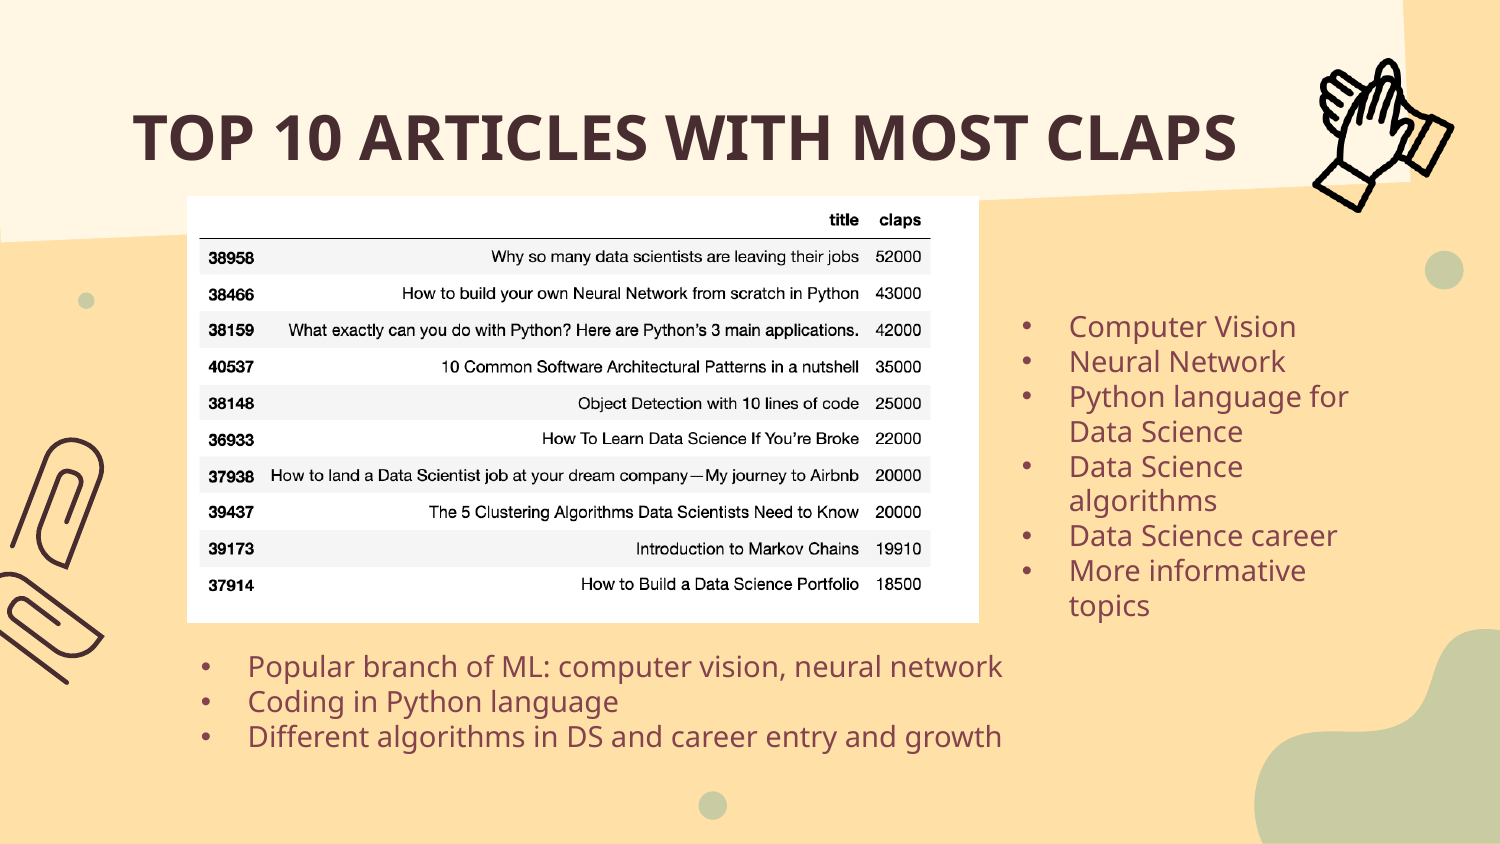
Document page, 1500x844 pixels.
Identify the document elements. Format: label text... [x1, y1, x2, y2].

picture [1305, 58, 1461, 213]
subtitle Computer Vision Neural Network Python language for Data Science Data Science algorithms Data Science career More informative topics [1006, 292, 1406, 740]
title TOP 10 ARTICLES WITH MOST CLAPS [116, 88, 1300, 183]
picture [187, 196, 980, 624]
text_box [0, 0, 1406, 243]
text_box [0, 427, 130, 683]
text_box Popular branch of ML: computer vision, neural network Coding in Python language Different algorithms in DS and career entry and growth [185, 633, 1274, 827]
